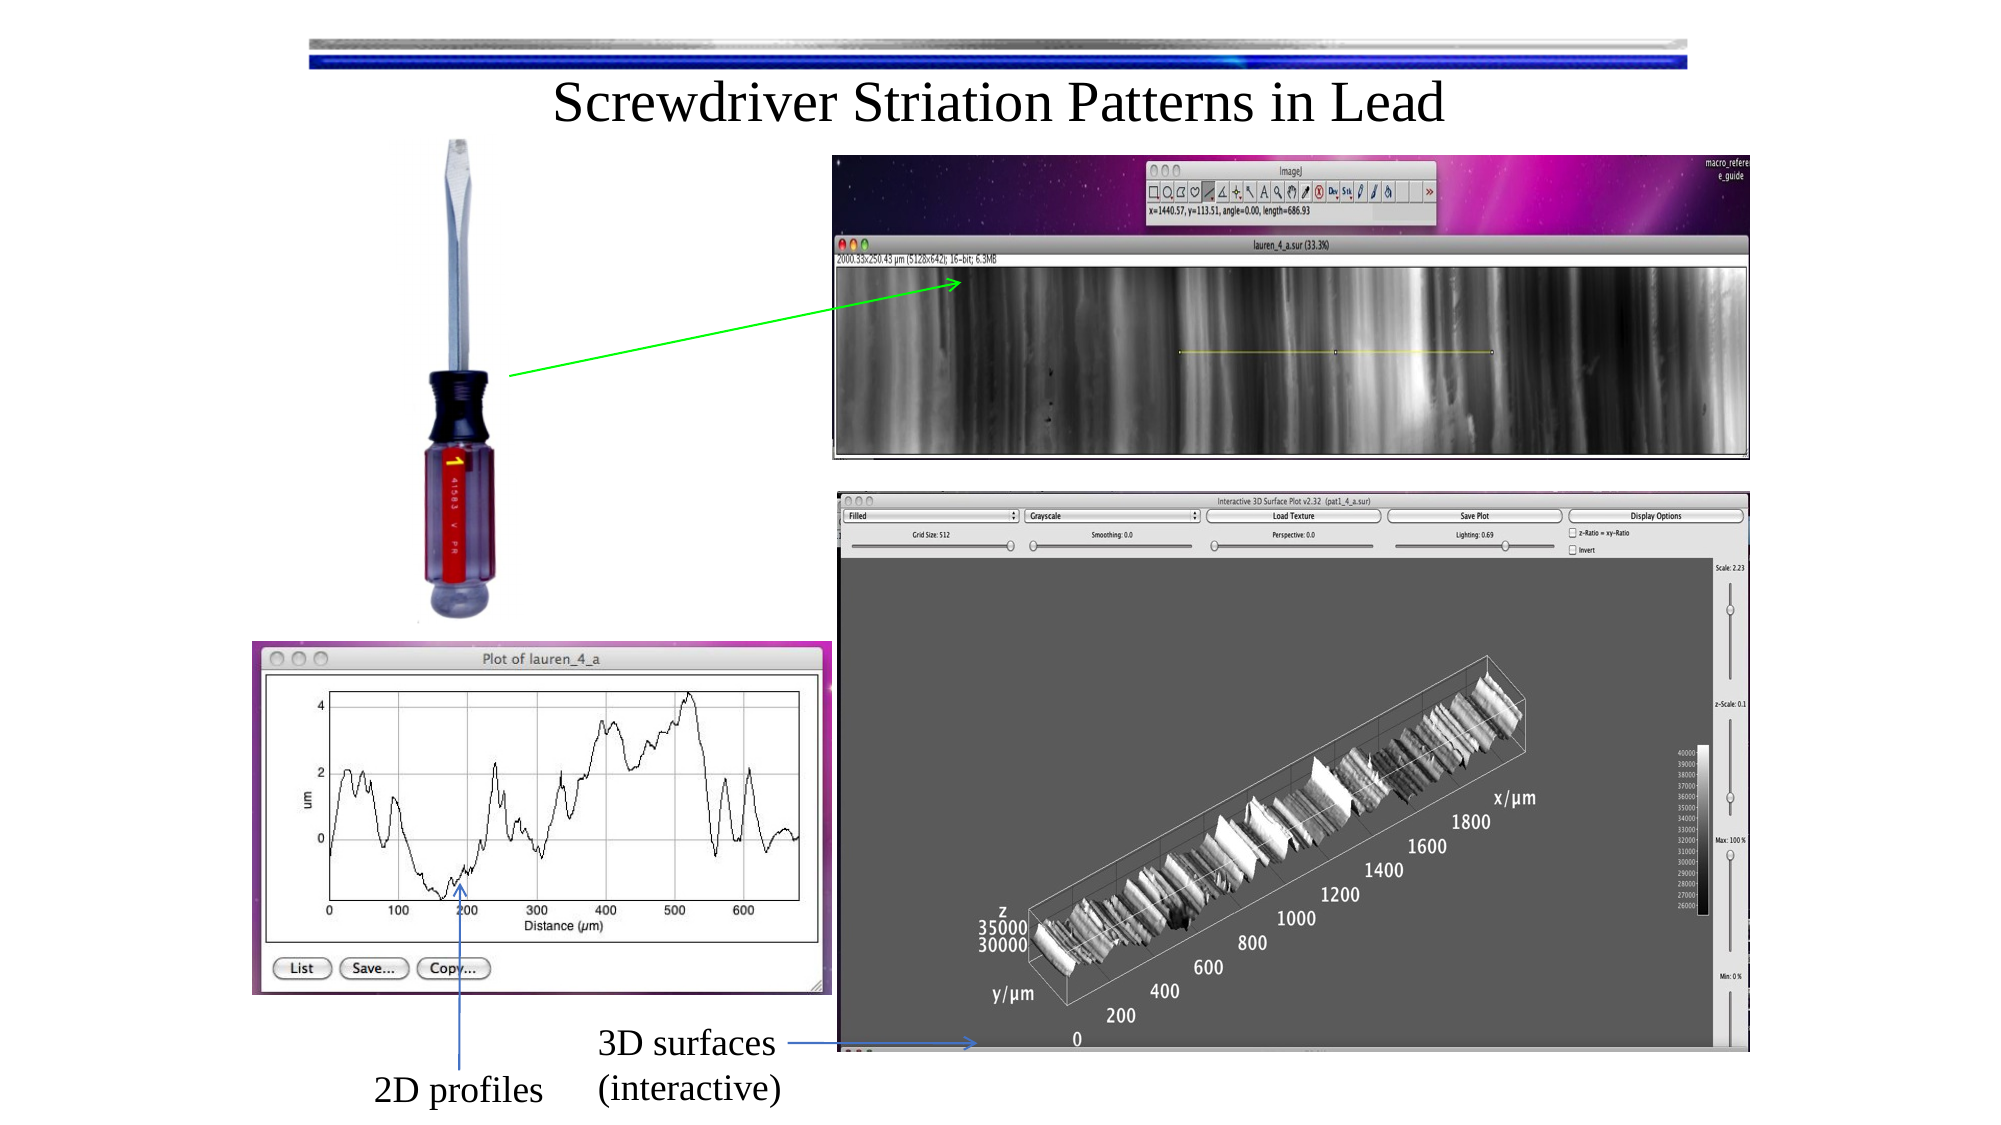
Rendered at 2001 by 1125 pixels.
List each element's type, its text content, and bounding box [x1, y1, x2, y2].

picture [306, 34, 1693, 75]
picture [837, 491, 1750, 1052]
text_box Screwdriver Striation Patterns in Lead [377, 75, 1623, 141]
text_box 3D surfaces (interactive) [583, 1010, 797, 1116]
text_box 2D profiles [359, 1057, 560, 1118]
picture [252, 641, 832, 995]
picture [213, 141, 699, 623]
picture [831, 155, 1751, 460]
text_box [509, 282, 962, 377]
